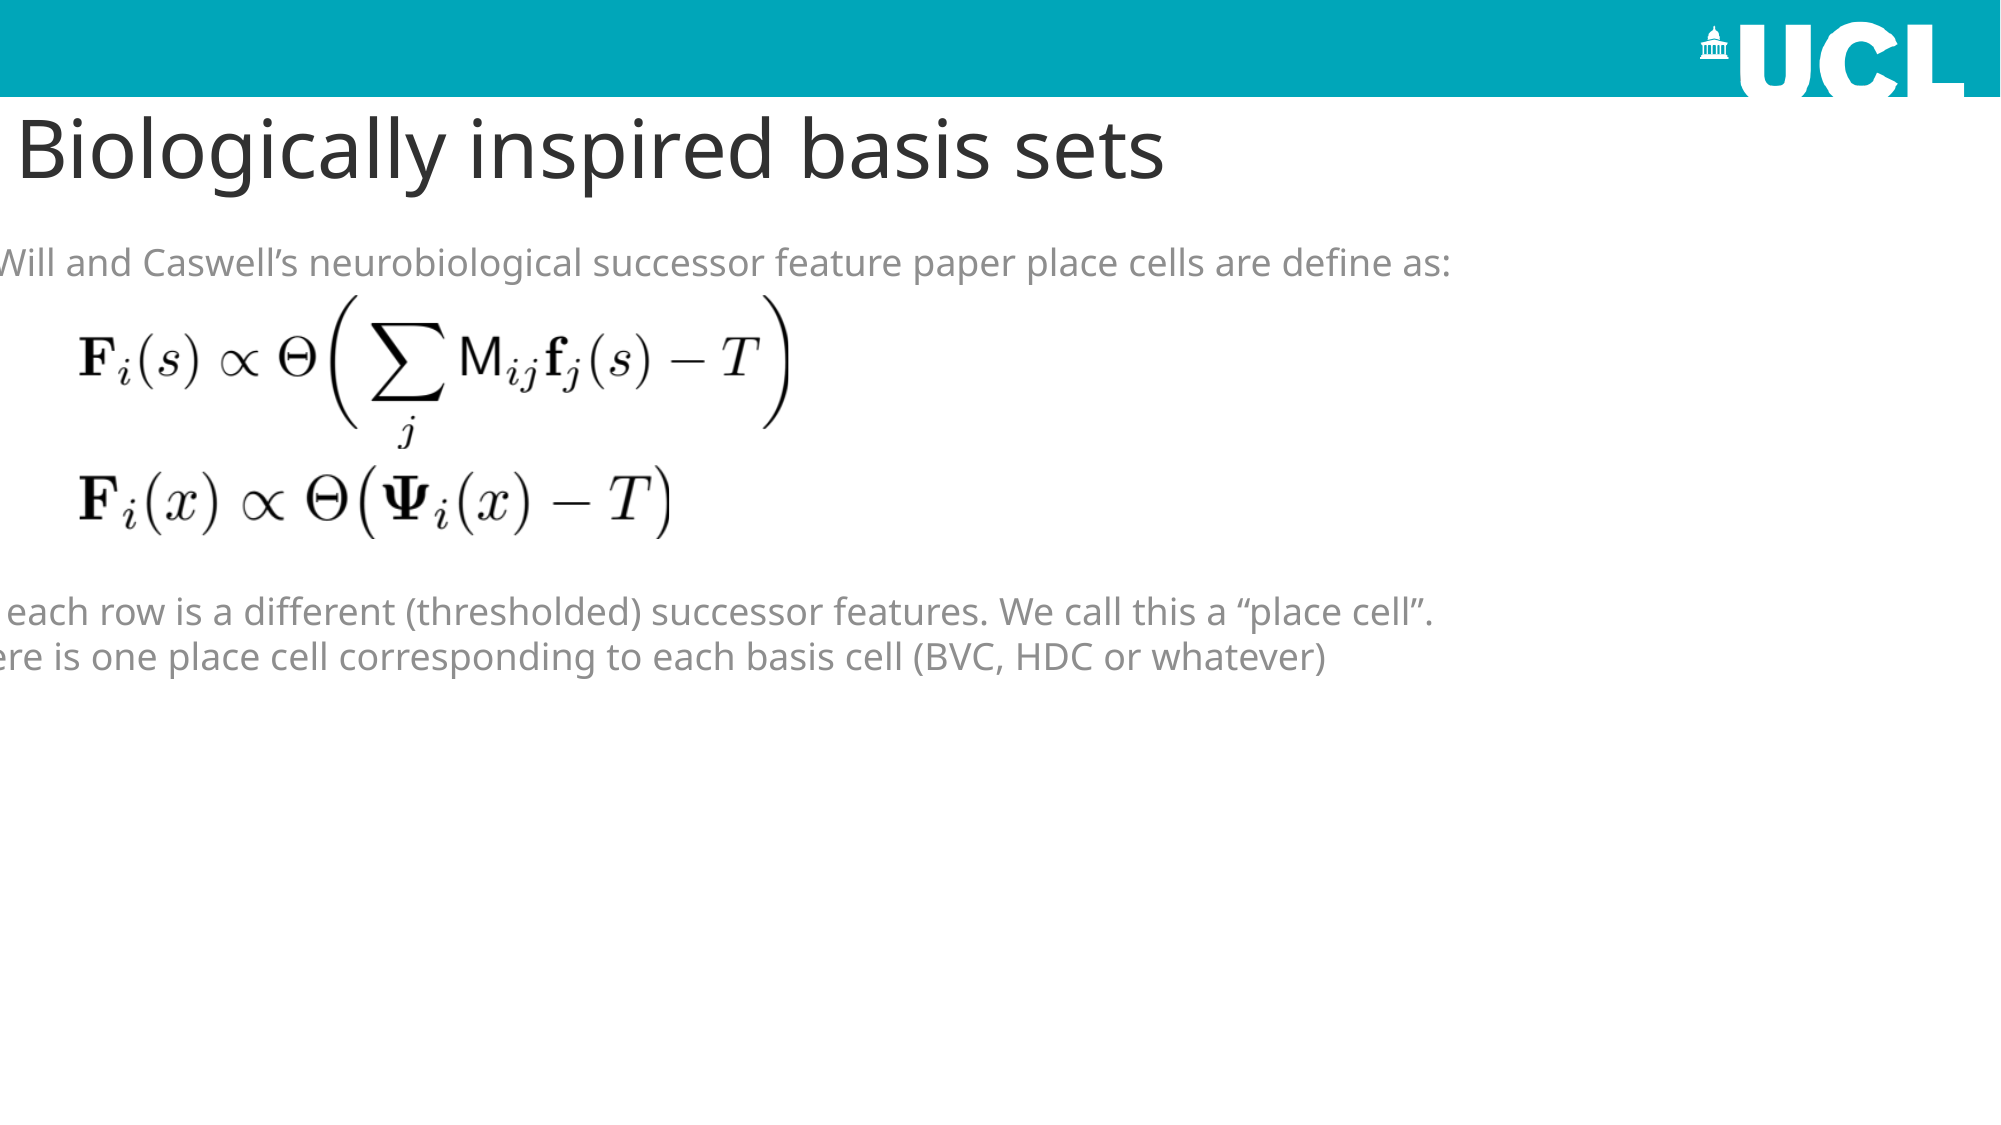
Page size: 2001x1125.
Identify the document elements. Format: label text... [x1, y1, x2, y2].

text_box I.e. each row is a different (thresholded) successor features. We call this a “place cell”. There is one place cell corresponding to each basis cell (BVC, HDC or whatever) [0, 580, 1451, 686]
picture [78, 294, 789, 449]
title Biologically inspired basis sets [0, 96, 2000, 209]
text_box In Will and Caswell’s neurobiological successor feature paper place cells are define as: [0, 231, 1488, 292]
picture [79, 464, 670, 540]
